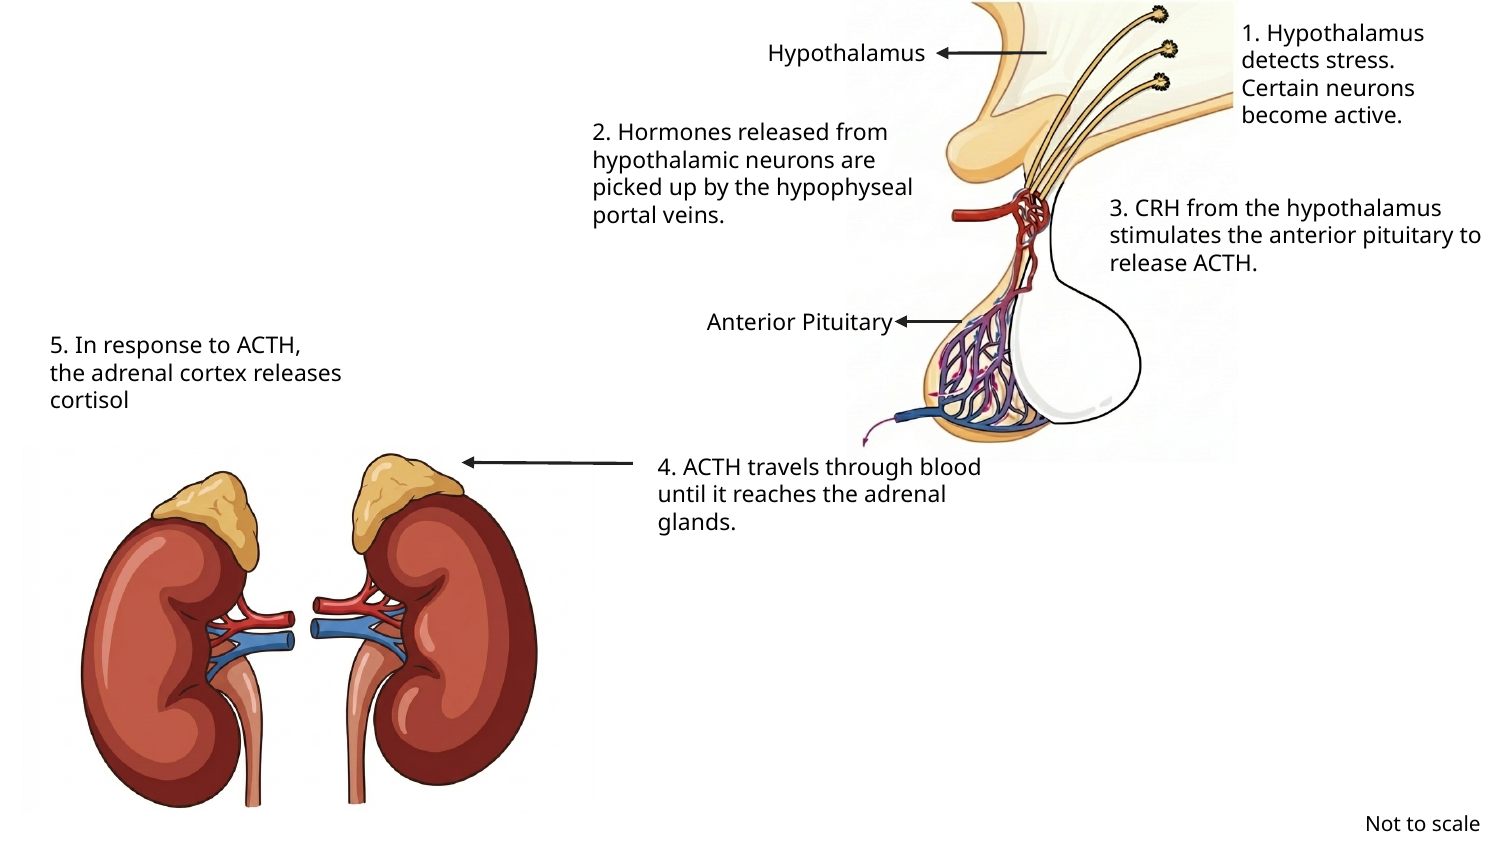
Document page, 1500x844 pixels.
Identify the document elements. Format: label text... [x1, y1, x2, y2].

text_box Hypothalamus [752, 31, 841, 74]
text_box Not to scale [1350, 803, 1500, 844]
text_box 5. In response to ACTH, the adrenal cortex releases cortisol [35, 323, 419, 421]
text_box Anterior Pituitary [692, 300, 841, 343]
text_box 1. Hypothalamus detects stress. Certain neurons become active. [1243, 11, 1500, 136]
picture [22, 444, 596, 814]
text_box 3. CRH from the hypothalamus stimulates the anterior pituitary to release ACTH. [1243, 186, 1500, 284]
text_box 2. Hormones released from hypothalamic neurons are picked up by the hypophyseal portal veins. [577, 110, 841, 236]
picture [846, 0, 1239, 463]
text_box 4. ACTH travels through blood until it reaches the adrenal glands. [642, 445, 1027, 543]
